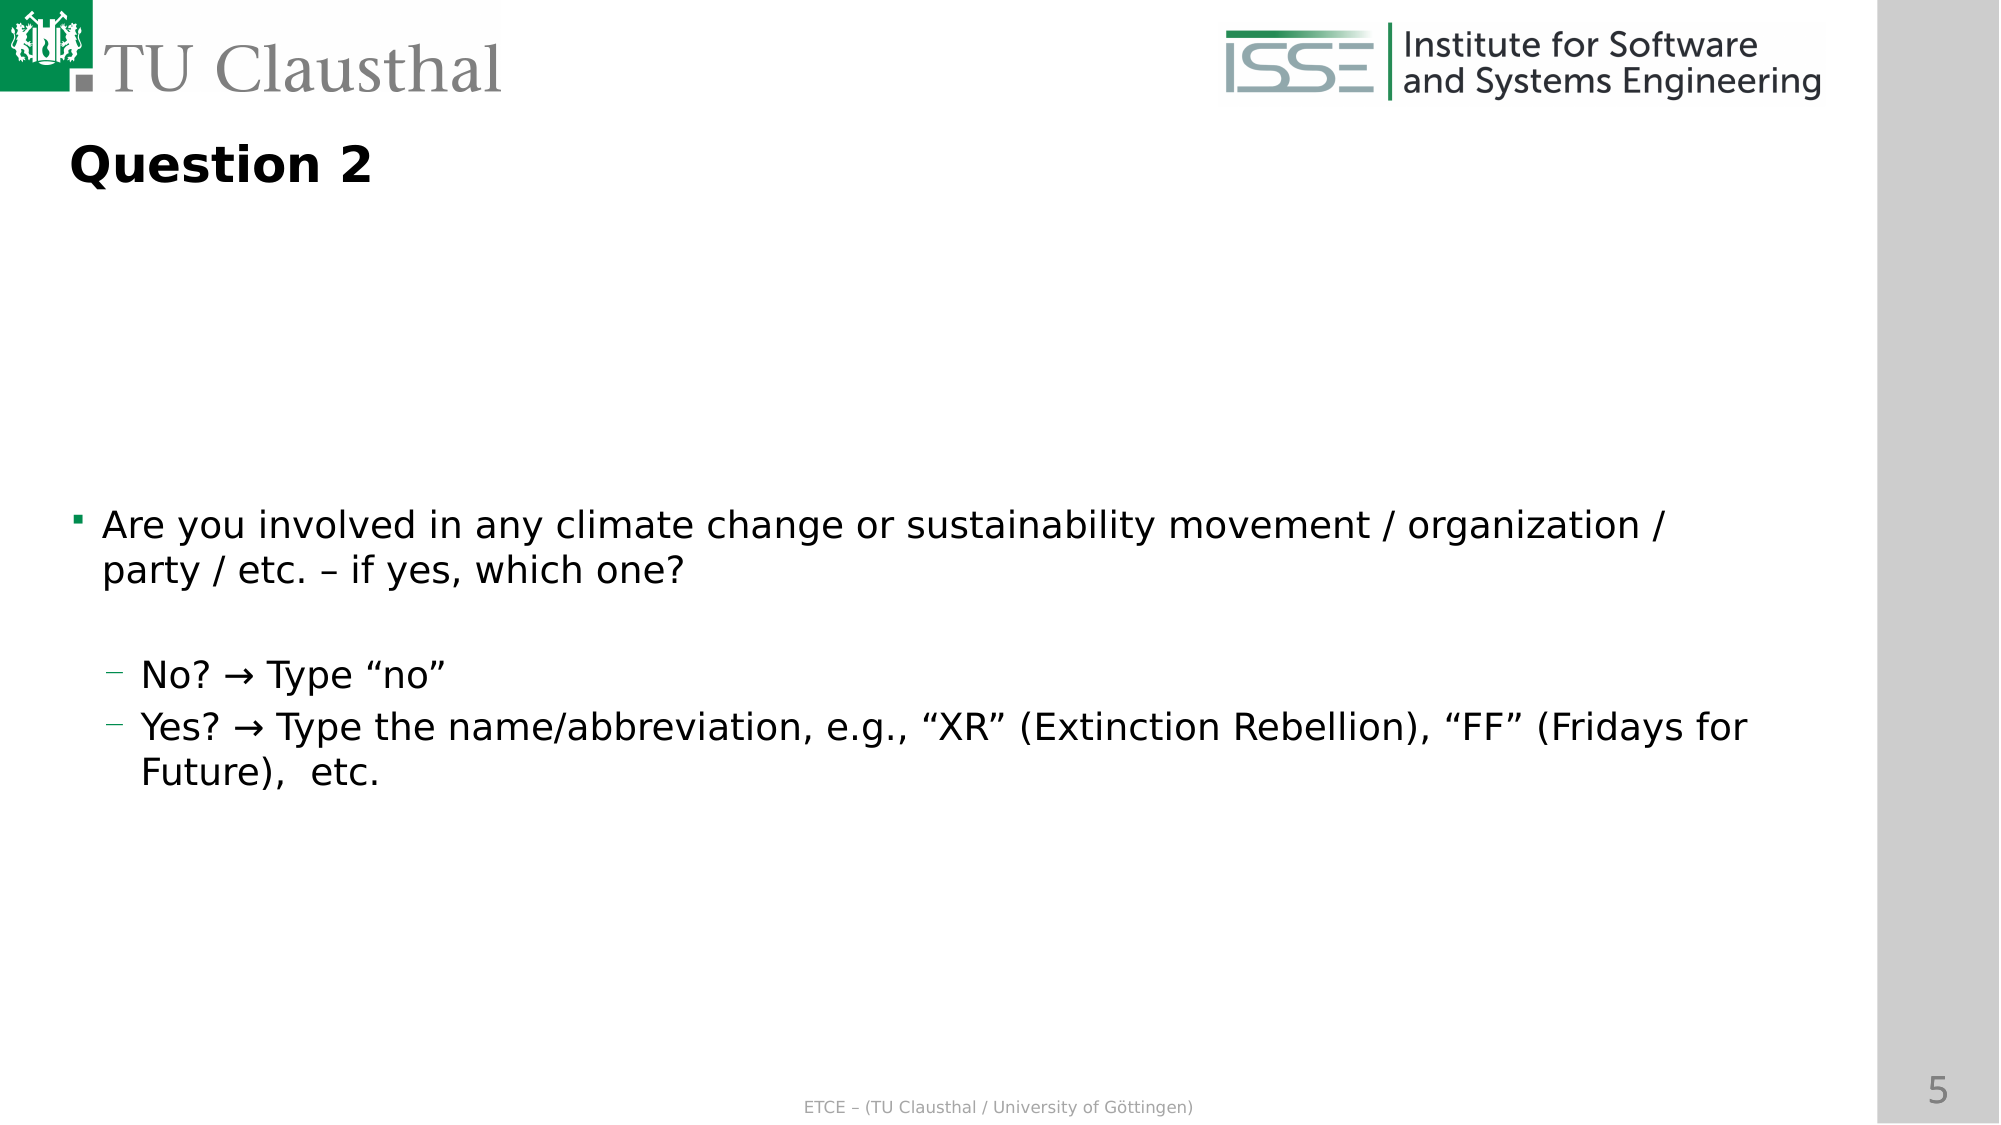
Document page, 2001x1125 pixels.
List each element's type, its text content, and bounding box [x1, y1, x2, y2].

text_box Are you involved in any climate change or sustainability movement / organization / party / etc. – if yes, which one? No? → Type “no” Yes? → Type the name/abbreviation, e.g., “XR” (Extinction Rebellion), “FF” (Fridays for Future), etc. [55, 208, 1818, 1034]
text_box Question 2 [55, 125, 1818, 207]
picture [0, 0, 501, 92]
picture [1218, 22, 1826, 107]
